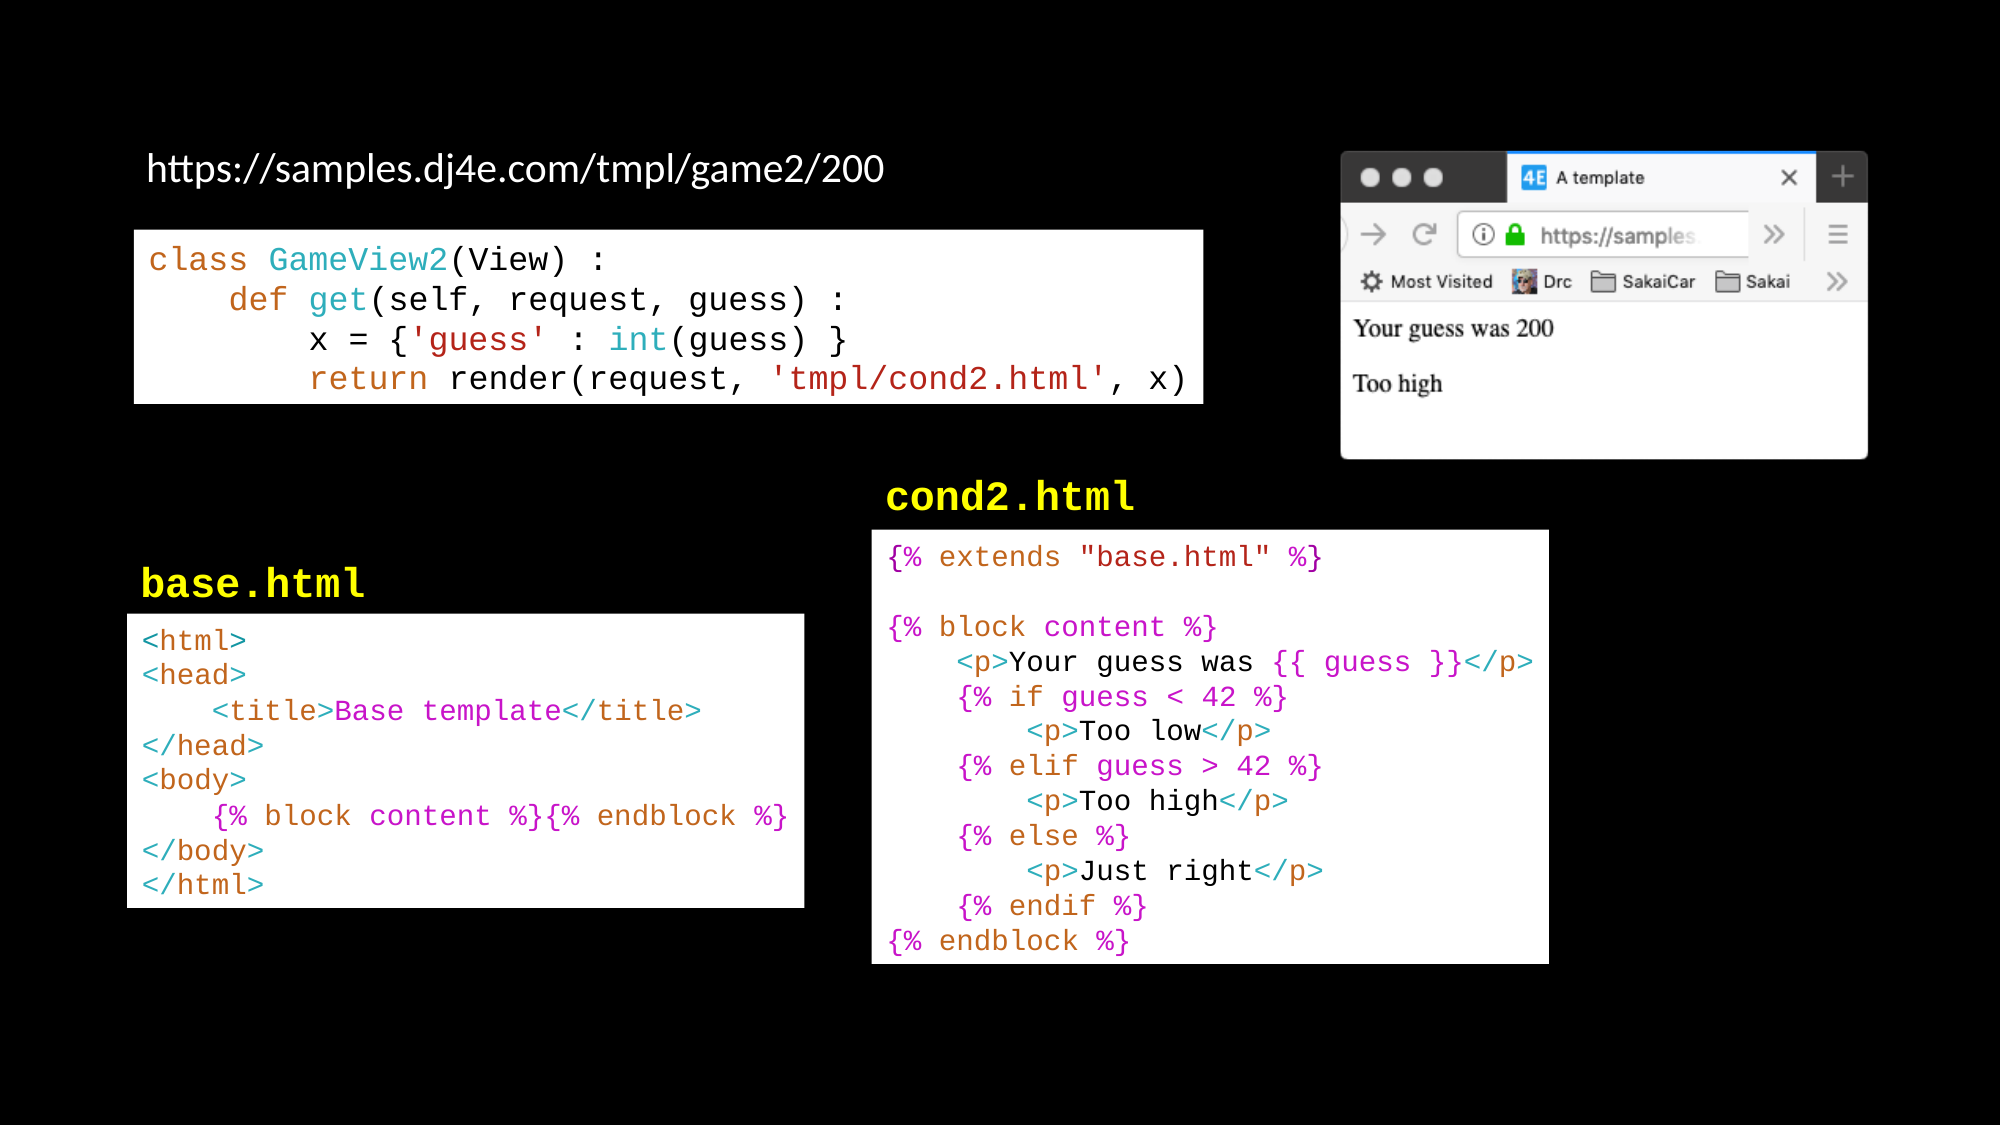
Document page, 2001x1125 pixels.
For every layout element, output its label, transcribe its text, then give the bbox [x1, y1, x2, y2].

text_box base.html [125, 547, 381, 613]
text_box {% extends "base.html" %} {% block content %} <p>Your guess was {{ guess }}</p> {% if guess < 42 %} <p>Too low</p> {% elif guess > 42 %} <p>Too high</p> {% else %} <p>Just right</p> {% endif %} {% endblock %} [871, 529, 1549, 964]
text_box <html> <head> <title>Base template</title> </head> <body> {% block content %}{% endblock %} </body> </html> [127, 613, 805, 908]
text_box cond2.html [870, 461, 1150, 527]
text_box https://samples.dj4e.com/tmpl/game2/200 [131, 133, 900, 198]
text_box class GameView2(View) : def get(self, request, guess) : x = {'guess' : int(guess) } return render(request, 'tmpl/cond2.html', x) [133, 229, 1204, 404]
picture [1287, 110, 1922, 526]
